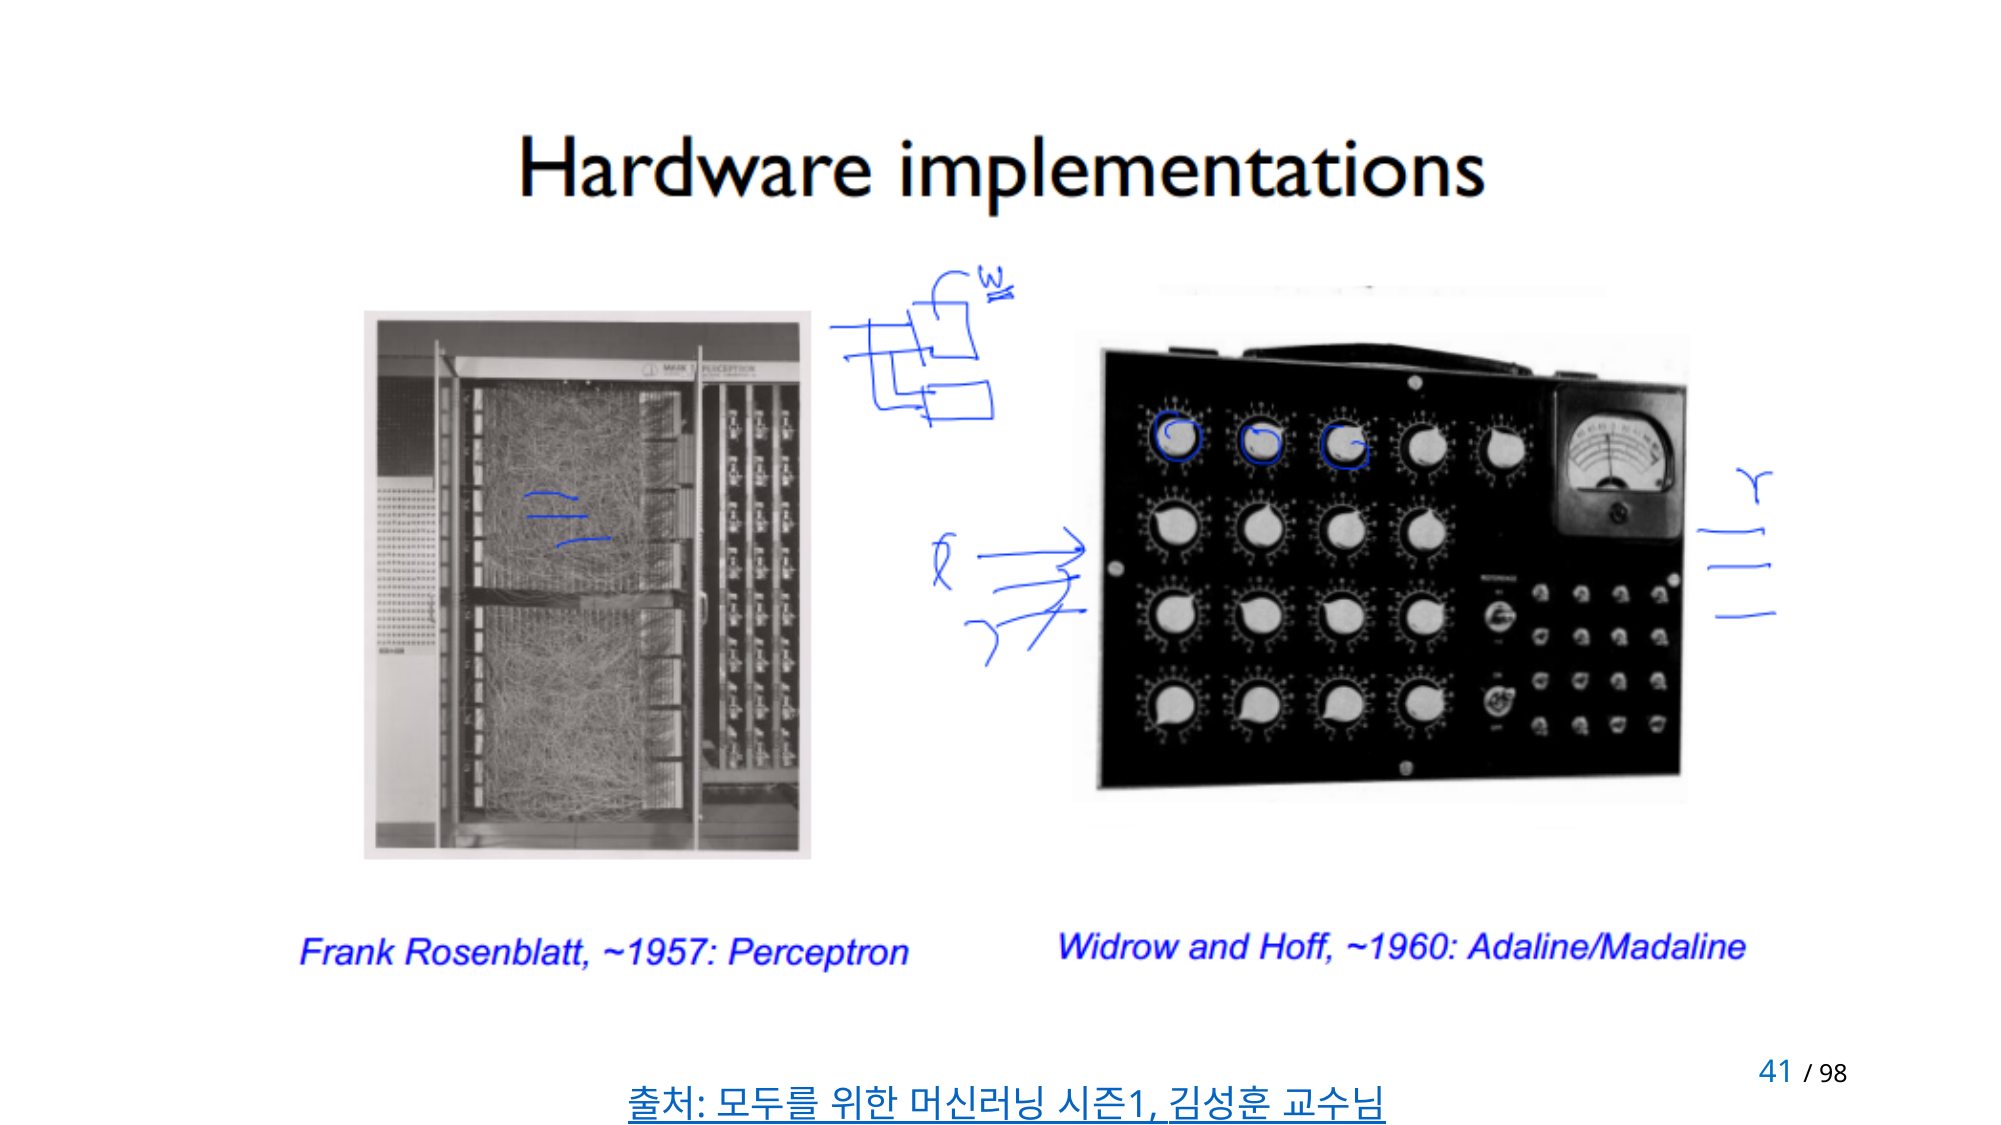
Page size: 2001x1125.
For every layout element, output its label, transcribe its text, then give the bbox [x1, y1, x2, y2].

picture [246, 99, 1792, 1011]
text_box 출처: 모두를 위한 머신러닝 시즌1, 김성훈 교수님 [612, 1072, 1740, 1125]
slide_number 41 / 98 [1412, 1042, 1863, 1103]
